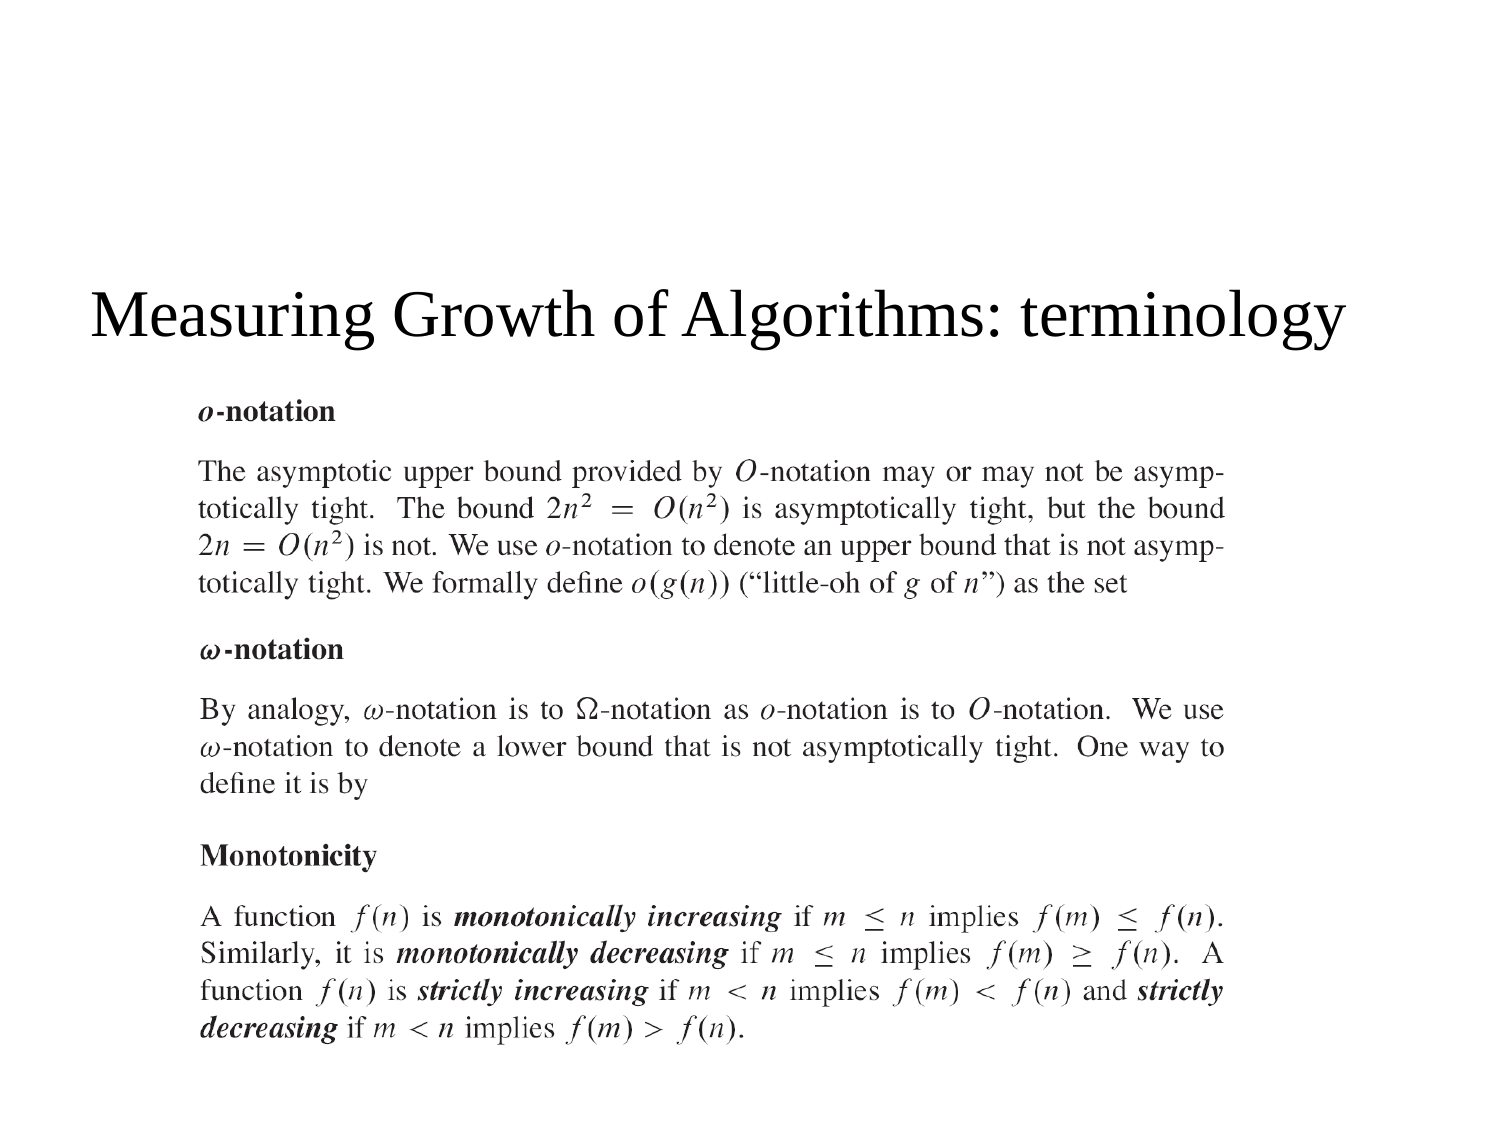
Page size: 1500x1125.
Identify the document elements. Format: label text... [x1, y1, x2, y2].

picture [187, 392, 1233, 606]
list Measuring Growth of Algorithms: terminology [75, 262, 1425, 388]
picture [187, 629, 1233, 809]
picture [187, 833, 1233, 1054]
